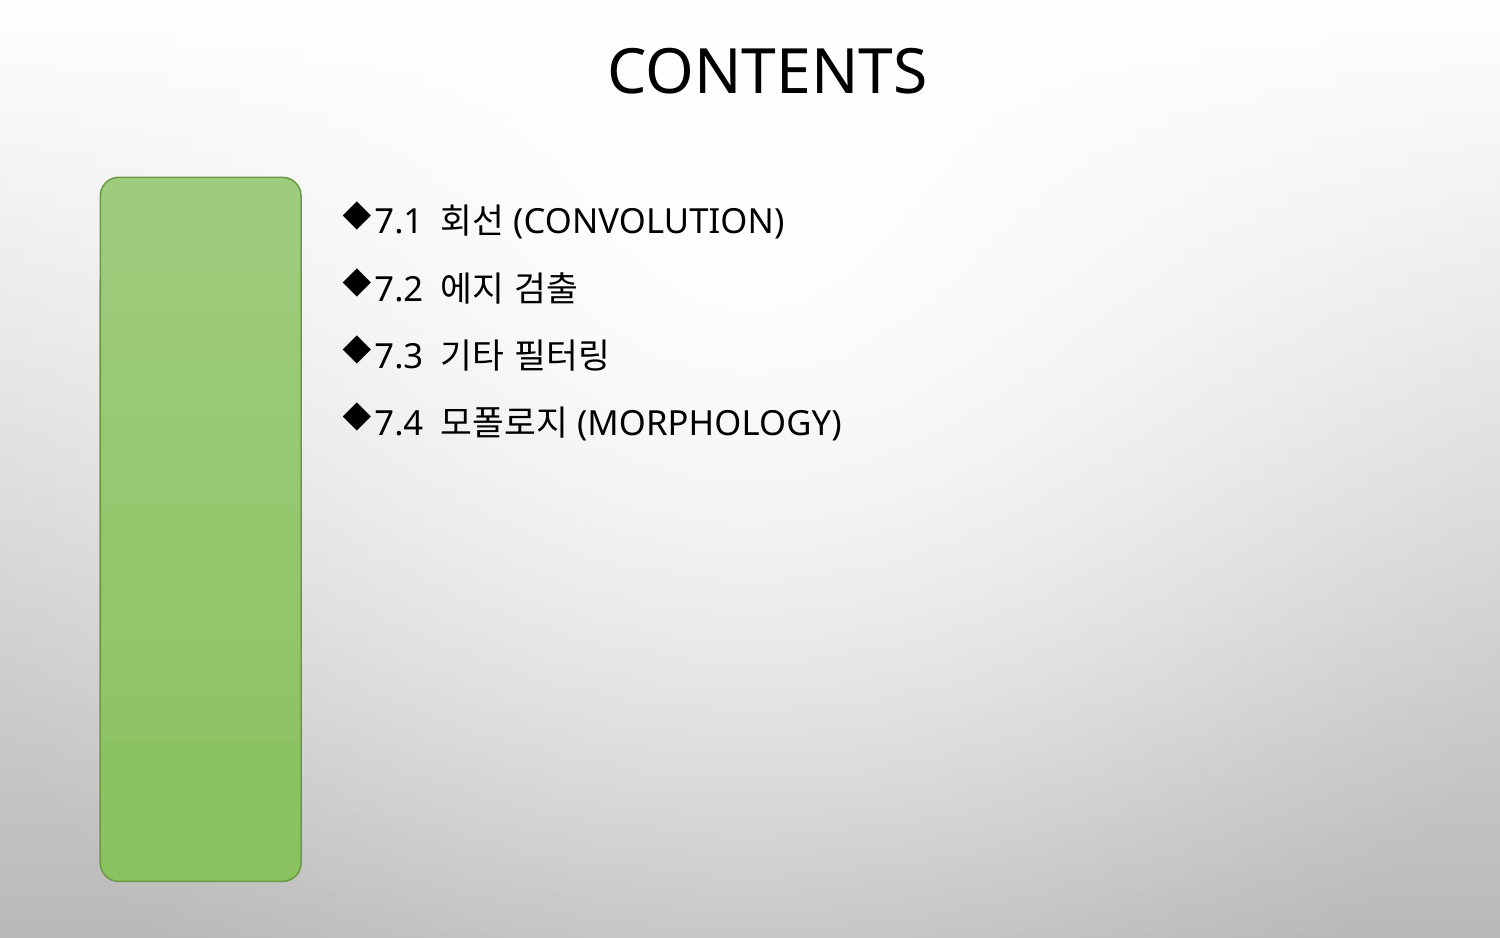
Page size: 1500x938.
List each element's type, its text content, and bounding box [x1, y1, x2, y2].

picture [0, 0, 1500, 938]
list 7.1 회선(convolution) 7.2 에지 검출 7.3 기타 필터링 7.4 모폴로지(morphology) [324, 183, 1471, 873]
title contents [64, 6, 1471, 142]
